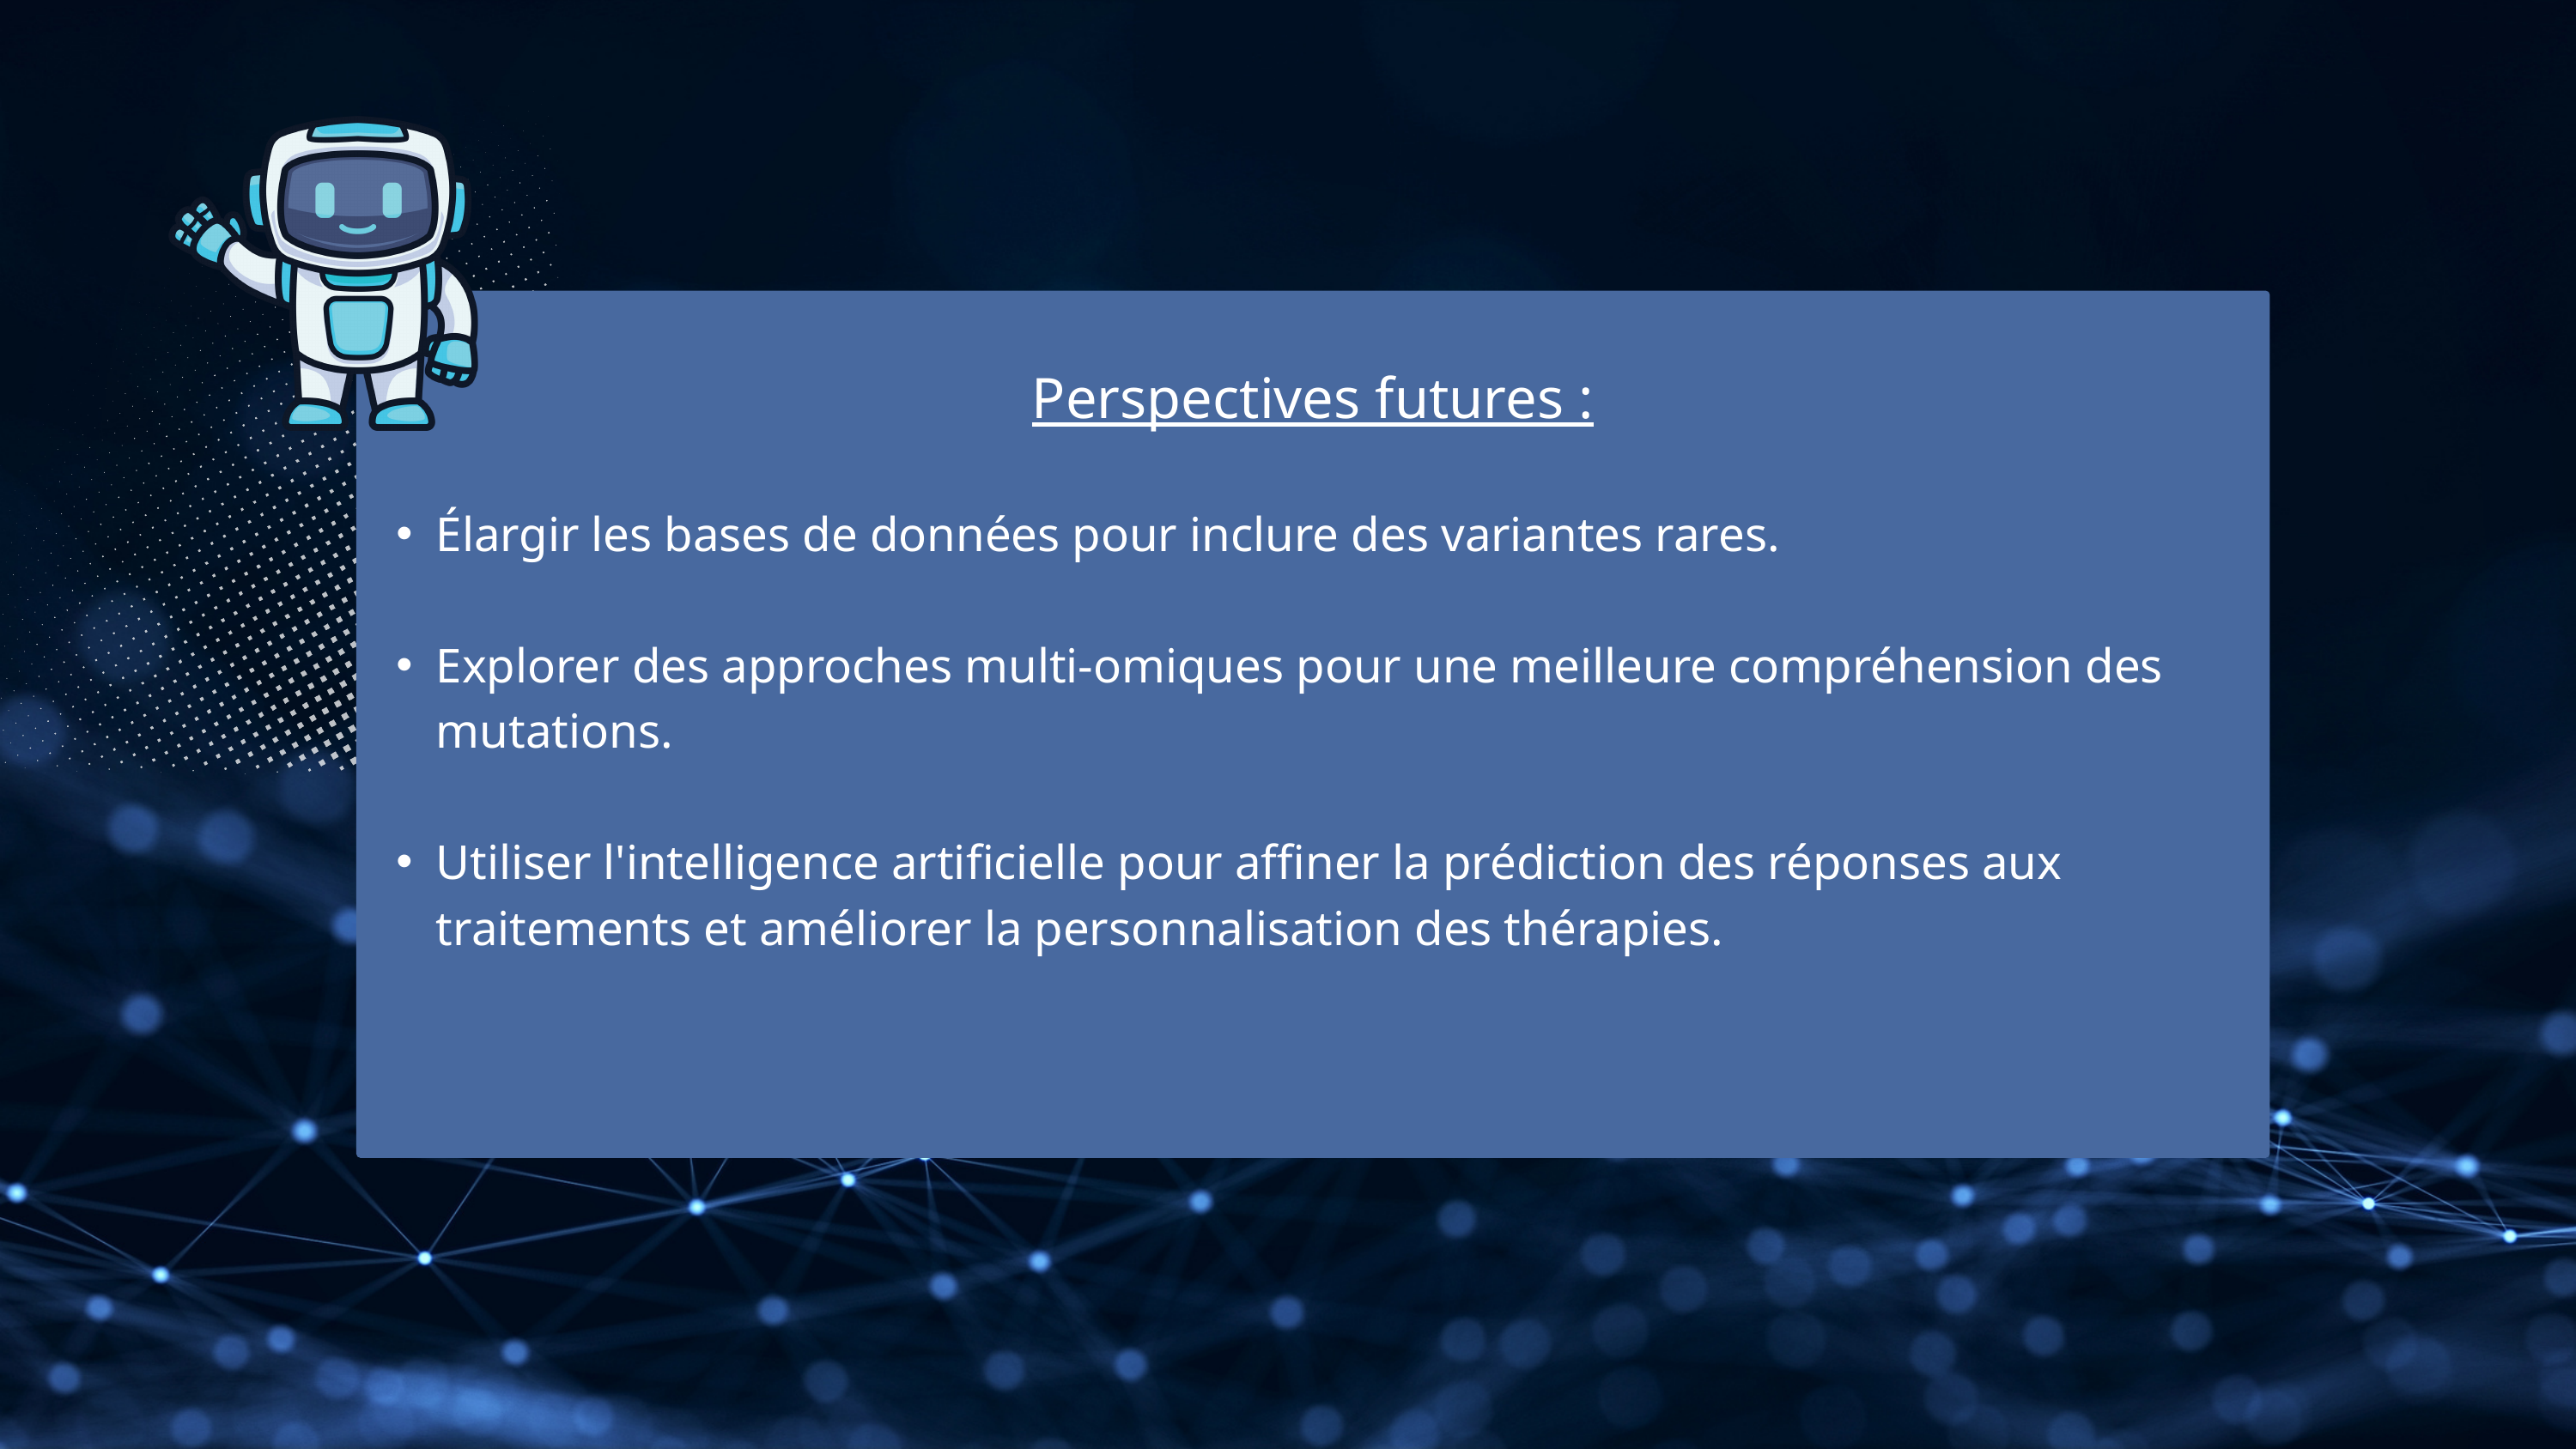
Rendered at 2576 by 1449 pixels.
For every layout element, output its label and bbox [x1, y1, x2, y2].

text_box [0, 0, 2576, 1449]
text_box [0, 84, 564, 777]
text_box [168, 116, 478, 431]
text_box [355, 290, 2270, 1159]
